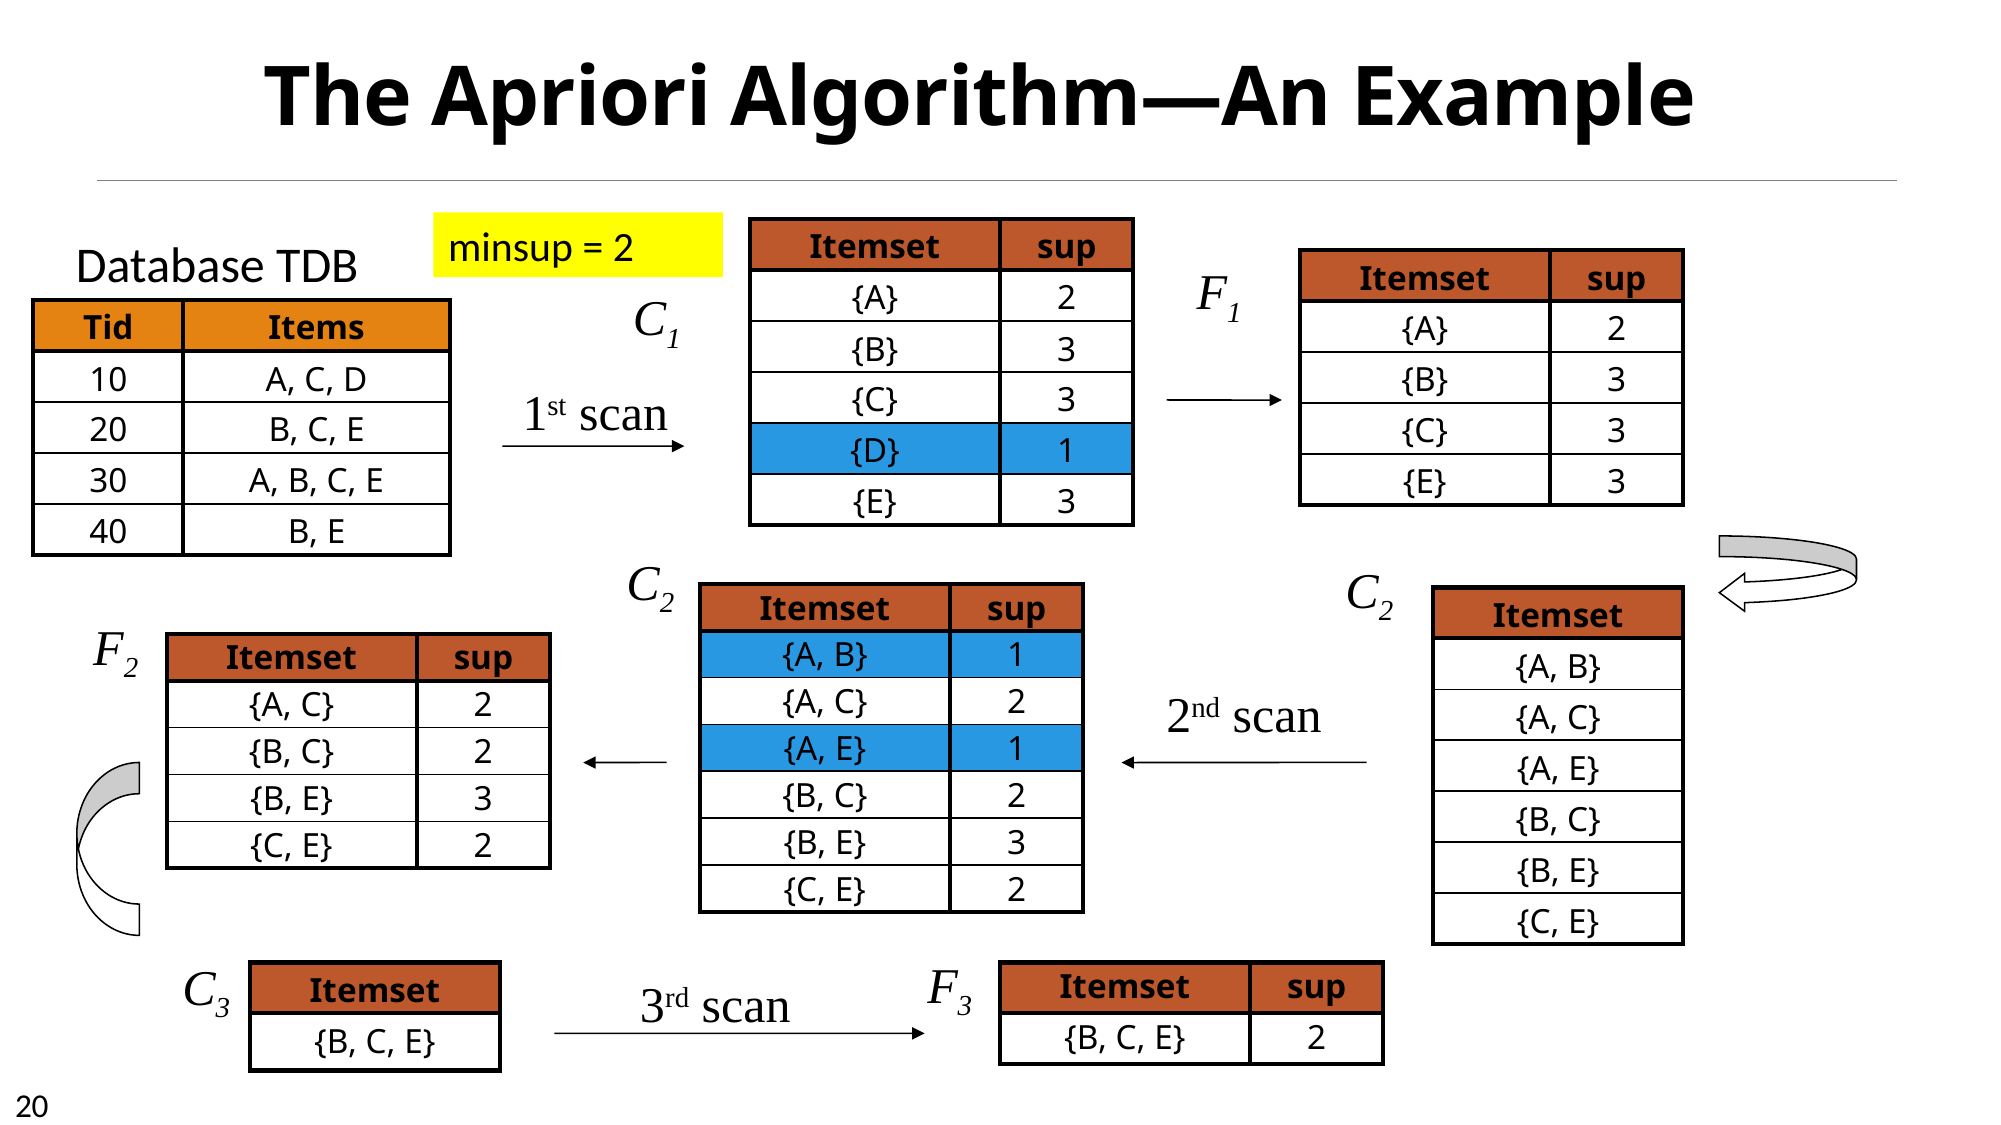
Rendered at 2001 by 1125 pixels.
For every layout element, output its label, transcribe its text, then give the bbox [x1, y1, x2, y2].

table_cell {A, E} [702, 725, 948, 770]
table_cell {D} [752, 424, 998, 473]
table_cell {A, C} [169, 683, 415, 727]
text_box F3 [912, 946, 988, 1029]
text_box [806, 1029, 925, 1040]
text_box [76, 762, 140, 936]
table_cell {E} [1302, 455, 1548, 503]
table_cell 2 [419, 728, 548, 774]
table_cell 3 [1552, 455, 1681, 503]
table_cell {A, B} [702, 633, 948, 677]
text_box C2 [611, 542, 690, 626]
table_header sup [1002, 221, 1131, 268]
table_cell {B, C} [1435, 792, 1681, 841]
text_box 1st scan [507, 373, 683, 445]
table_cell {A, C} [702, 678, 948, 724]
table_cell 2 [952, 678, 1081, 724]
table_cell {B, C, E} [252, 1015, 498, 1068]
table_cell {B} [1302, 353, 1548, 402]
table_cell 1 [952, 725, 1081, 770]
table_cell 2 [419, 822, 548, 866]
table_cell 3 [1552, 404, 1681, 453]
text_box [583, 756, 667, 769]
text_box [1719, 535, 1857, 612]
table_header sup [419, 636, 548, 679]
table_cell {B, C, E} [1002, 1015, 1248, 1062]
table_cell 2 [952, 866, 1081, 910]
table_cell 40 [35, 505, 181, 553]
table_cell {E} [752, 475, 998, 523]
table_cell 1 [1002, 424, 1131, 473]
text_box 3rd scan [625, 964, 806, 1040]
table_cell 3 [1002, 373, 1131, 422]
table_cell {B, E} [169, 775, 415, 821]
table_cell B, E [185, 505, 448, 553]
table_cell {C} [1302, 404, 1548, 453]
table_cell {A} [752, 272, 998, 320]
table_cell 1 [952, 633, 1081, 677]
table_header Itemset [702, 586, 948, 629]
table_header Itemset [1435, 590, 1681, 636]
table_header sup [952, 586, 1081, 629]
table_cell 10 [35, 353, 181, 401]
table_cell 3 [419, 775, 548, 821]
text_box minsup = 2 [433, 212, 723, 278]
table_header Items [185, 302, 448, 349]
table_header Itemset [1002, 965, 1248, 1011]
table_cell {A} [1302, 303, 1548, 351]
table_cell {B, C} [169, 728, 415, 774]
table_cell {A, C} [1435, 690, 1681, 739]
table_cell {B} [752, 322, 998, 371]
table_header sup [1252, 965, 1381, 1011]
table_cell {A, B} [1435, 640, 1681, 689]
text_box C1 [618, 278, 696, 362]
table_cell {B, E} [1435, 843, 1681, 892]
table_cell 2 [1002, 272, 1131, 320]
text_box Database TDB [60, 225, 374, 298]
table_header Tid [35, 302, 181, 349]
table_cell 2 [952, 772, 1081, 817]
table_cell {B, C} [702, 772, 948, 817]
table_cell 2 [1252, 1015, 1381, 1062]
text_box F2 [78, 607, 154, 691]
text_box [1121, 756, 1367, 769]
table_cell {B, E} [702, 819, 948, 864]
table_cell {C} [752, 373, 998, 422]
table_cell 2 [419, 683, 548, 727]
table_cell 20 [35, 403, 181, 452]
table_cell B, C, E [185, 403, 448, 452]
table_cell 30 [35, 454, 181, 503]
table_header Itemset [1302, 252, 1548, 299]
text_box C2 [1330, 550, 1409, 634]
table_cell {C, E} [1435, 894, 1681, 942]
table_cell {A, E} [1435, 741, 1681, 790]
text_box 2nd scan [1151, 675, 1337, 750]
text_box F1 [1181, 252, 1257, 336]
table_header sup [1552, 252, 1681, 299]
table_cell {C, E} [702, 866, 948, 910]
table_cell {C, E} [169, 822, 415, 866]
table_header Itemset [752, 221, 998, 268]
table_cell 3 [1002, 475, 1131, 523]
table_cell 3 [952, 819, 1081, 864]
table_header Itemset [169, 636, 415, 679]
table_cell A, C, D [185, 353, 448, 401]
table_cell 3 [1552, 353, 1681, 402]
table_header Itemset [252, 965, 498, 1011]
table_cell A, B, C, E [185, 454, 448, 503]
text_box C3 [167, 947, 245, 1031]
table_cell 3 [1002, 322, 1131, 371]
text_box [1166, 393, 1282, 407]
text_box [502, 439, 685, 453]
title The Apriori Algorithm—An Example [92, 50, 1888, 150]
table_cell 2 [1552, 303, 1681, 351]
